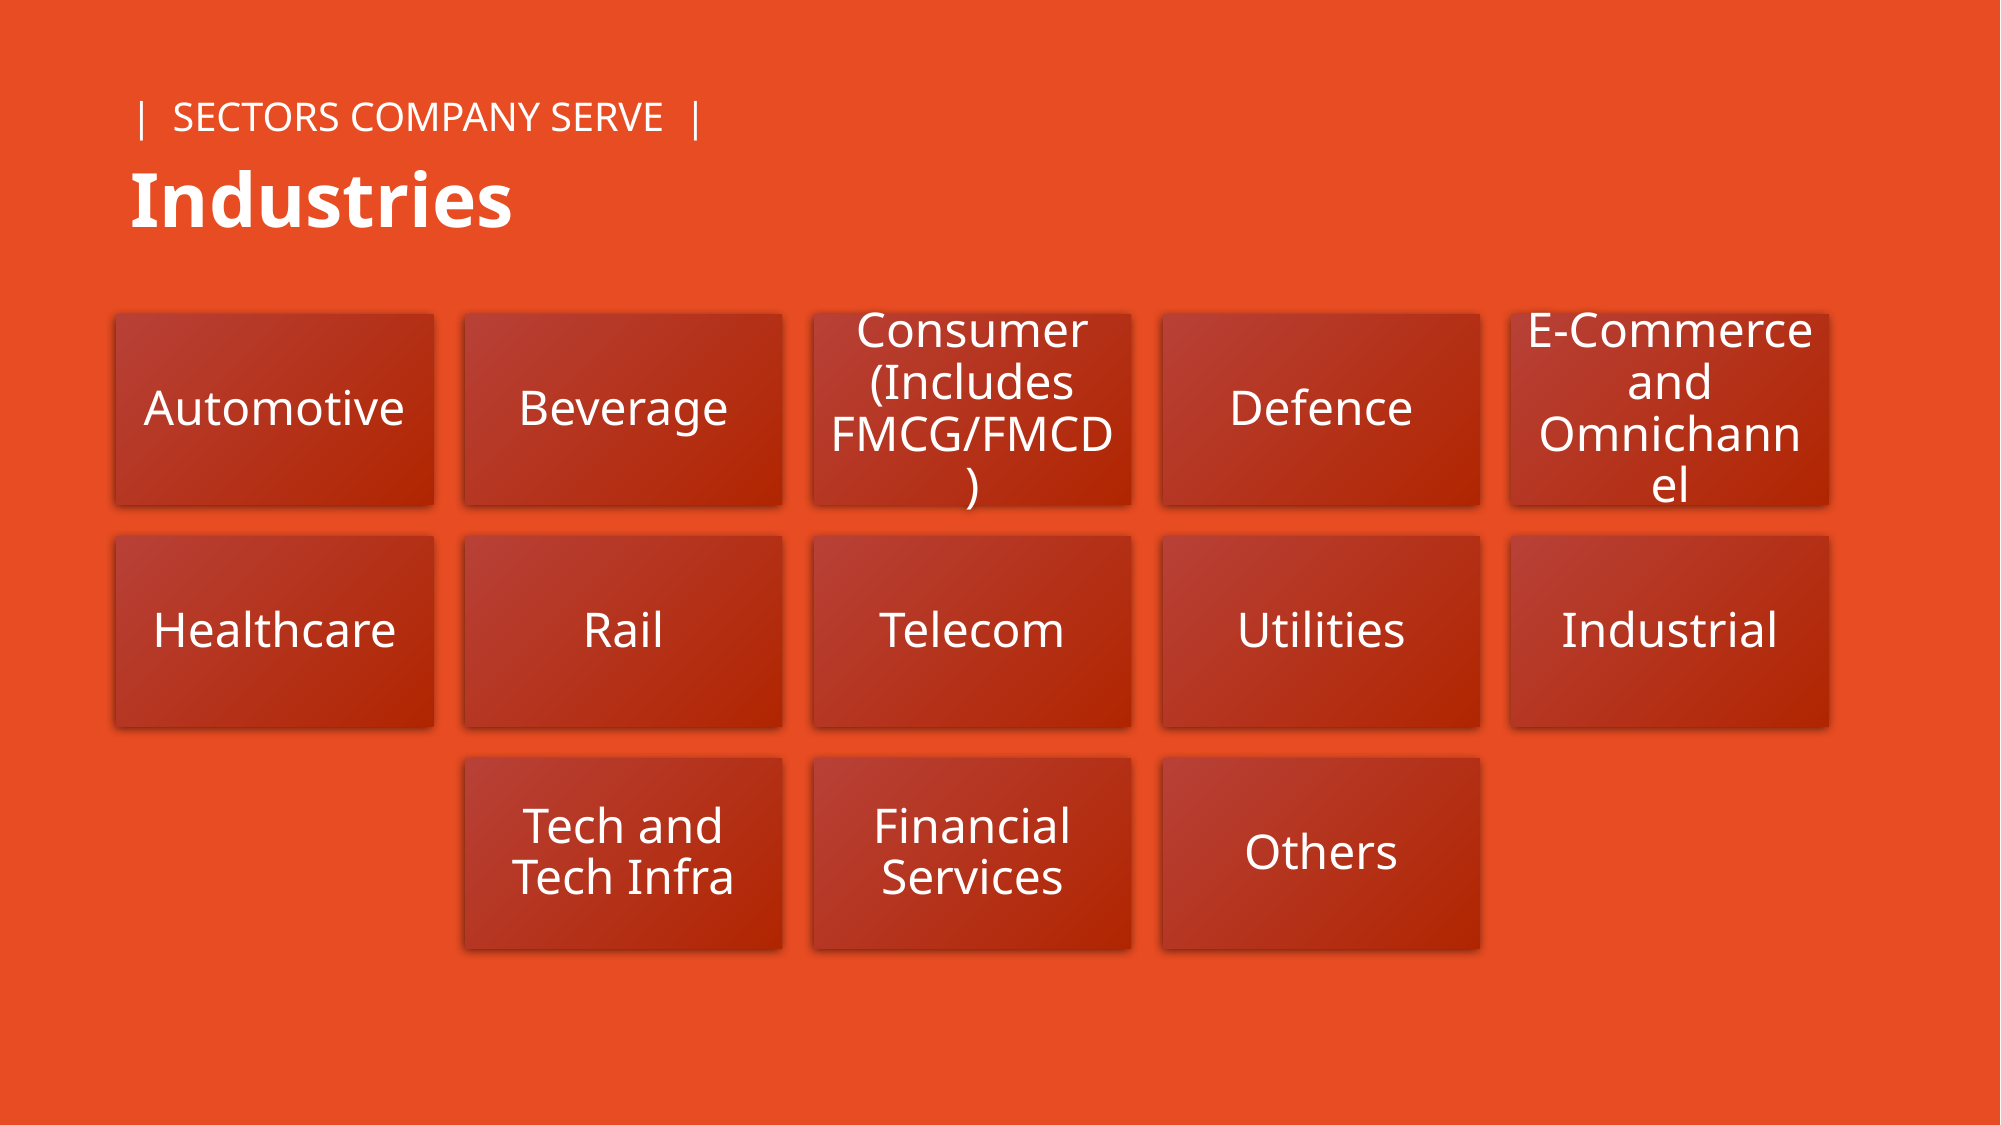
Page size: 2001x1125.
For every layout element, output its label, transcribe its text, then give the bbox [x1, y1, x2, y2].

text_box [115, 277, 1830, 987]
subtitle | SECTORS COMPANY SERVE | Industries [115, 91, 1830, 277]
